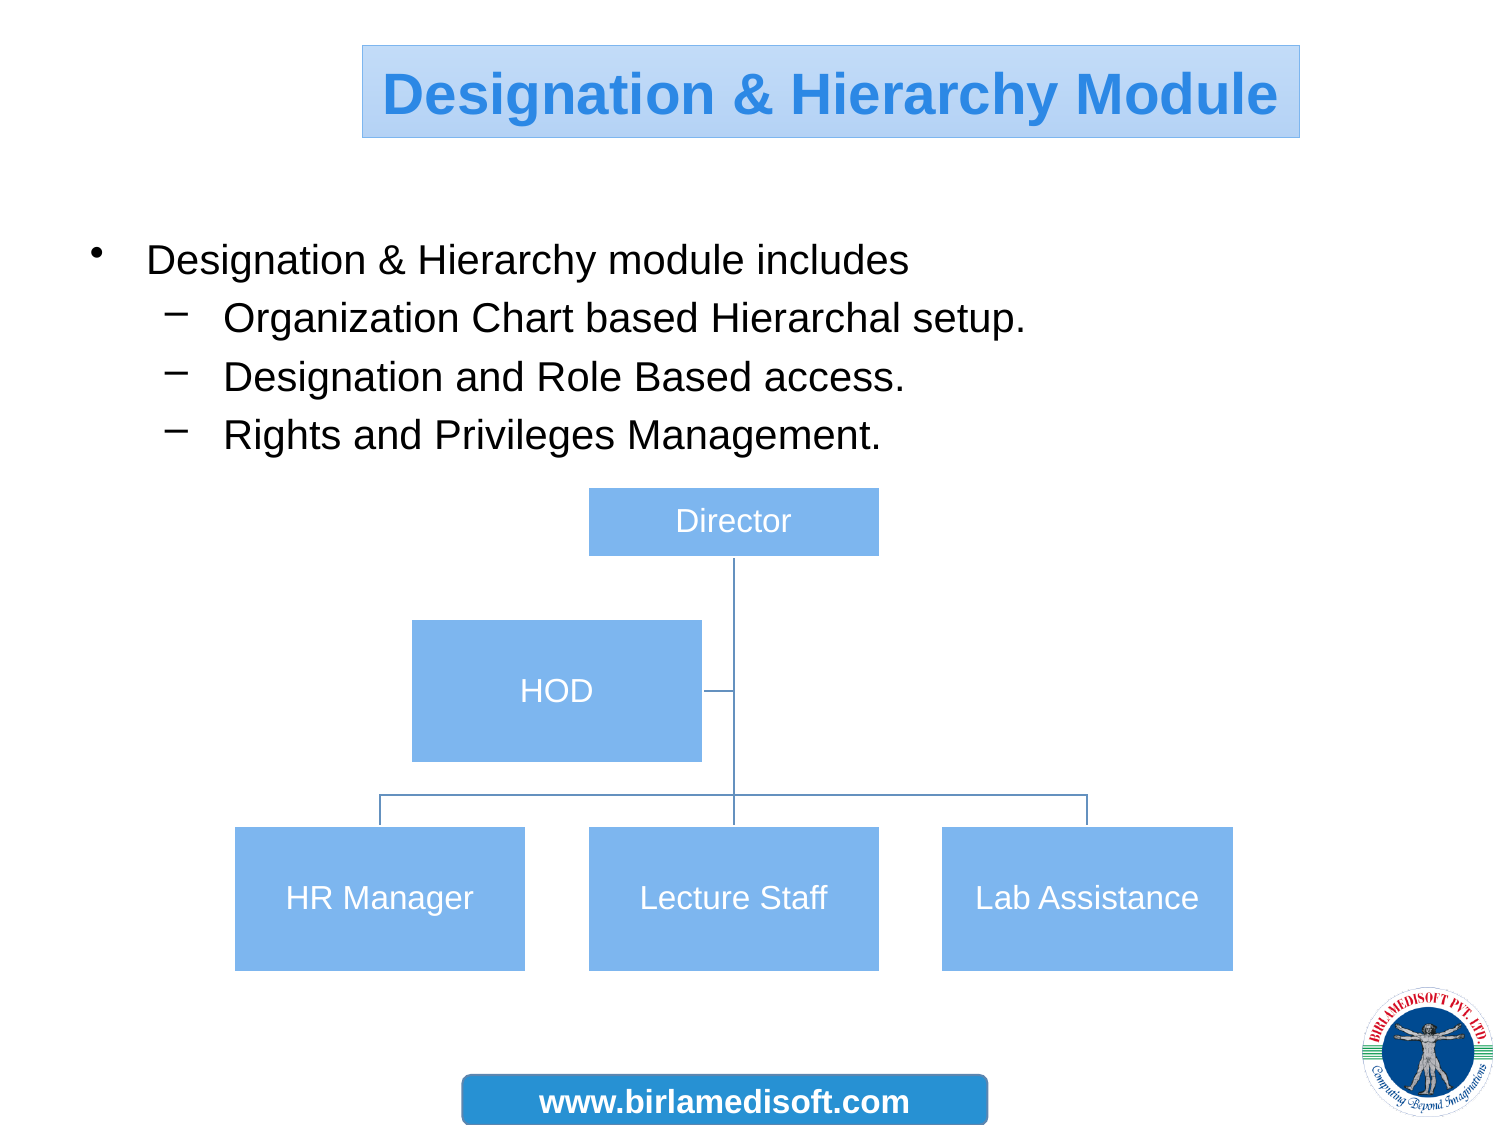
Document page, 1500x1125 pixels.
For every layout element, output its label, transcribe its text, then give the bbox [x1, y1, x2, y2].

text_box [587, 487, 880, 557]
text_box www.birlamedisoft.com [461, 1073, 989, 1125]
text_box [410, 619, 703, 764]
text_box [233, 825, 527, 972]
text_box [587, 825, 880, 972]
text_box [941, 825, 1234, 972]
title Designation & Hierarchy Module [362, 45, 1300, 138]
list Designation & Hierarchy module includes Organization Chart based Hierarchal setup. Designation and Role Based access. Rights and Privileges Management. [74, 224, 1426, 938]
text_box [735, 558, 1088, 825]
text_box [379, 558, 735, 825]
picture [1362, 987, 1493, 1117]
